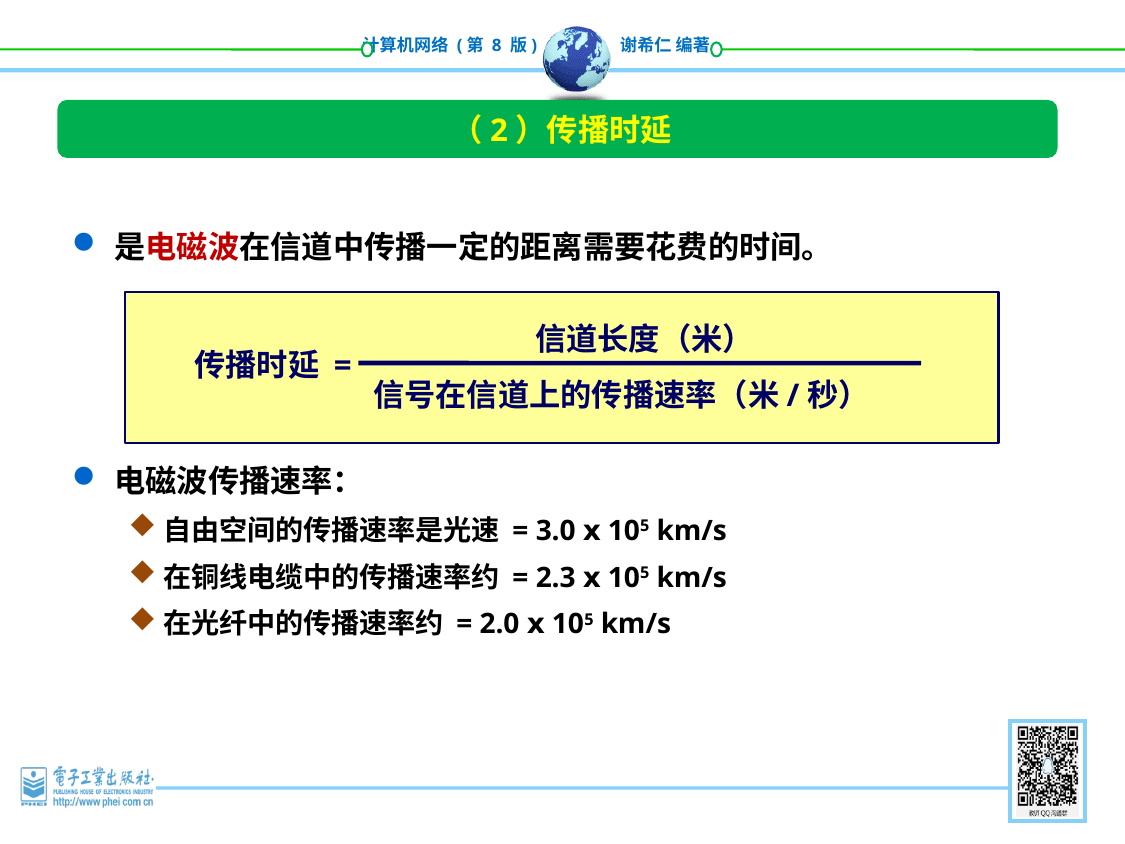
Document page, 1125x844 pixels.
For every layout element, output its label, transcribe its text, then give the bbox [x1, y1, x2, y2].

picture [1016, 724, 1079, 817]
picture [17, 764, 156, 809]
list （2）传播时延 [153, 99, 970, 158]
list 是电磁波在信道中传播一定的距离需要花费的时间。 电磁波传播速率： 自由空间的传播速率是光速 = 3.0 ⅹ 105 km/s 在铜线电缆中的传播速率约 = 2.3 ⅹ 105 km/s 在光纤中的传播速率约 = 2.0 ⅹ 105 km/s [57, 210, 1058, 716]
picture [540, 24, 612, 99]
text_box [123, 290, 1001, 445]
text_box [177, 311, 966, 422]
